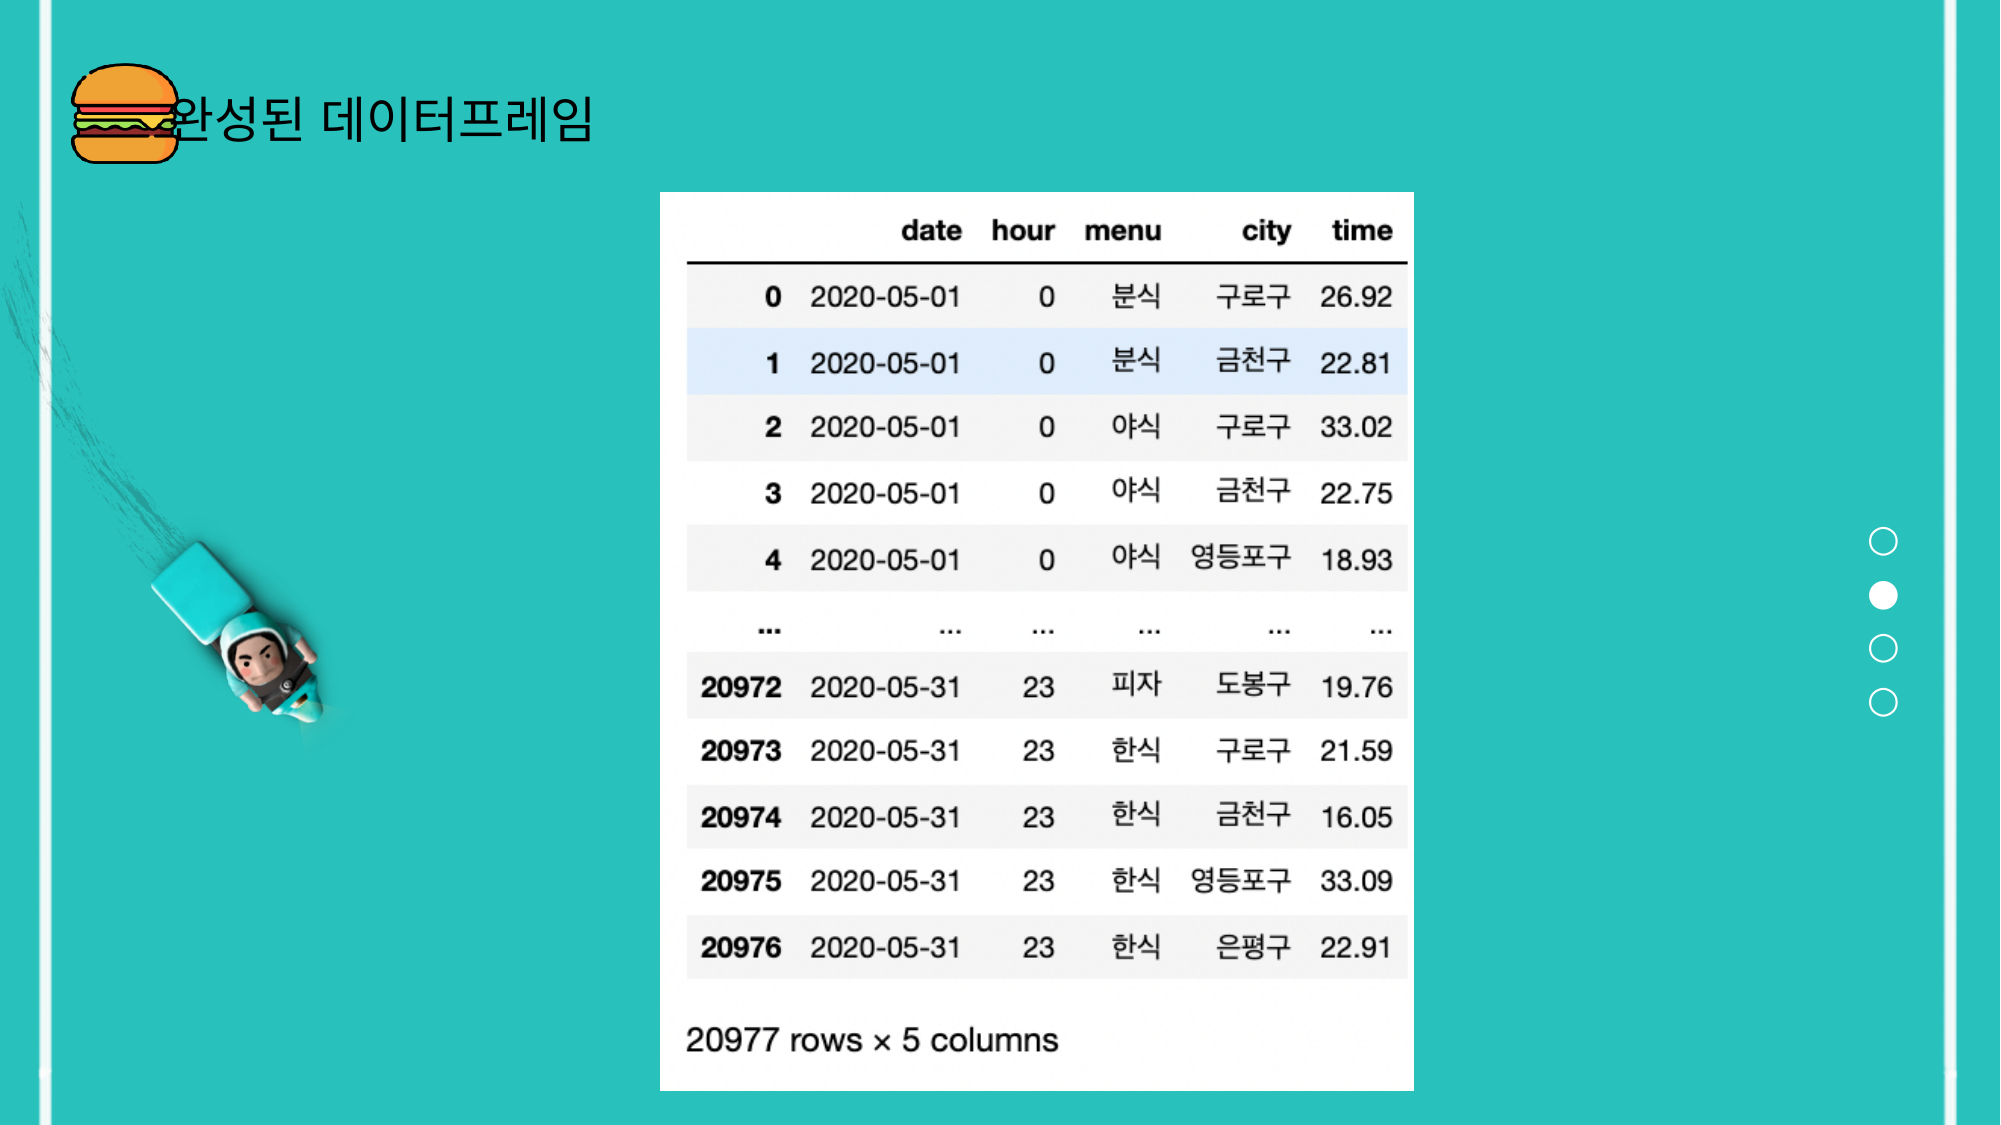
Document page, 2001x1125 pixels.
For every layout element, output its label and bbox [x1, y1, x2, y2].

text_box [0, 201, 357, 759]
picture [0, 0, 2000, 1125]
